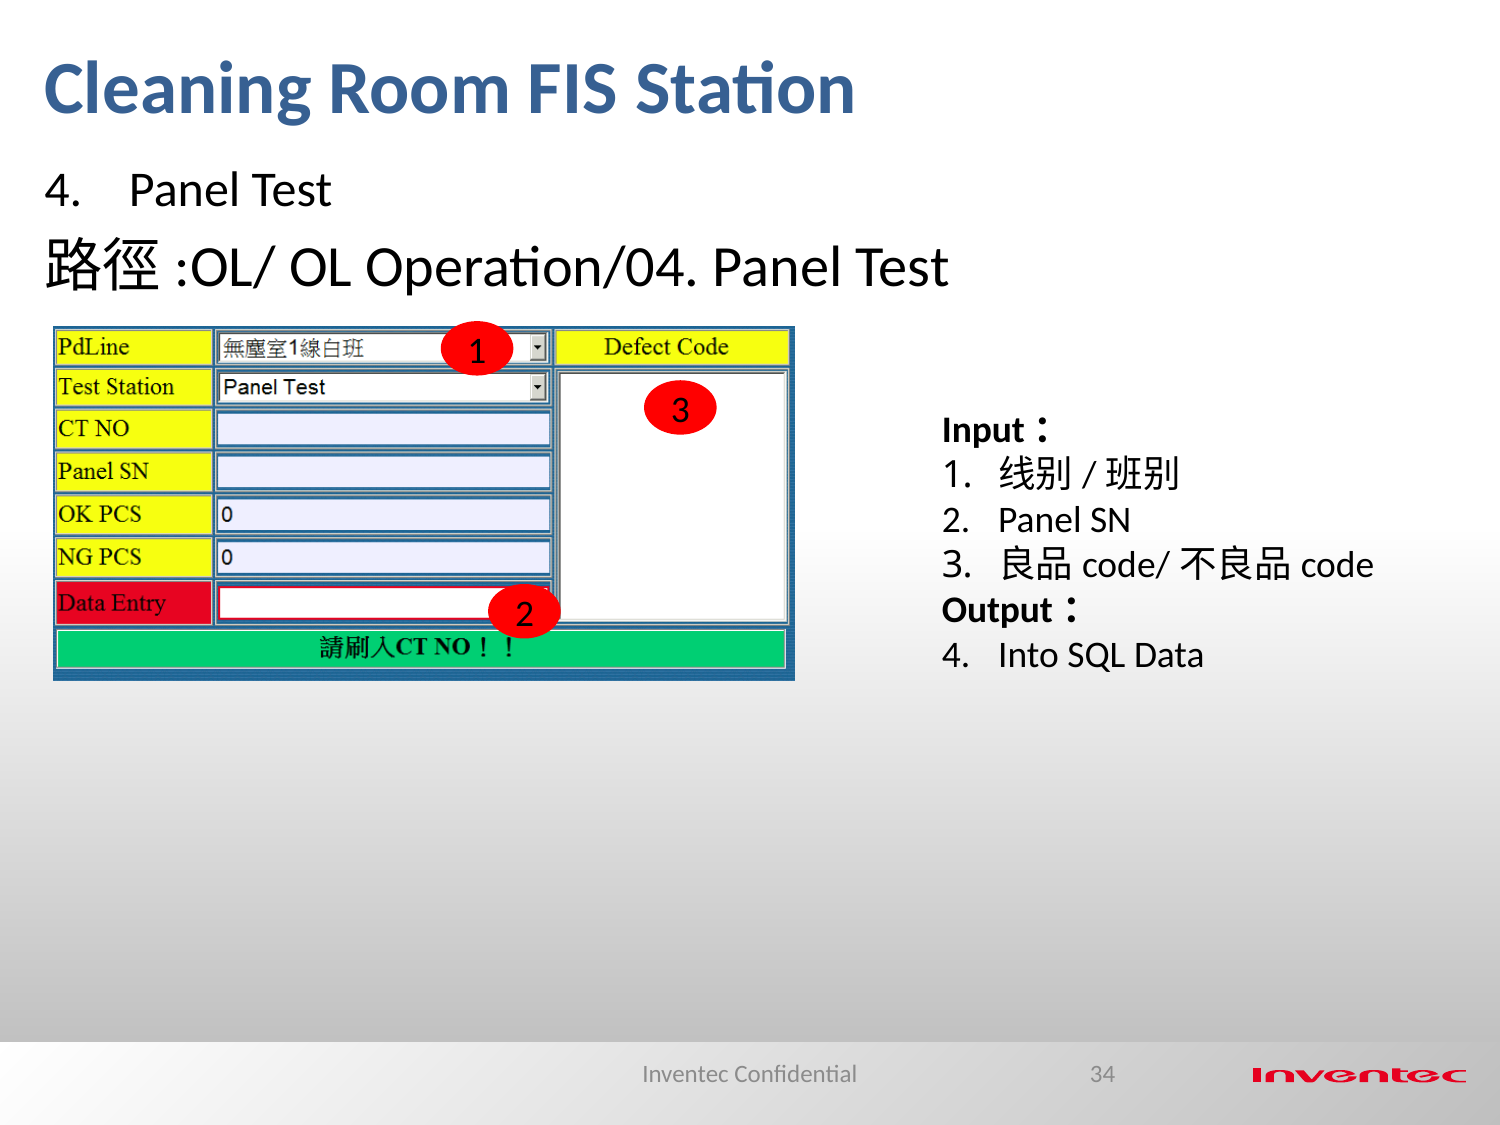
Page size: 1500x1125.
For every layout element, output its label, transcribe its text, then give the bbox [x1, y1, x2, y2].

text_box Input： 线别/班别 Panel SN 良品code/不良品code Output： Into SQL Data [925, 312, 1467, 813]
footer Inventec Confidential [512, 1042, 988, 1103]
picture [52, 325, 795, 681]
list Panel Test 路徑:OL/ OL Operation/04. Panel Test [29, 148, 1380, 953]
slide_number 34 [1074, 1042, 1425, 1103]
title Cleaning Room FIS Station [29, 18, 1380, 148]
